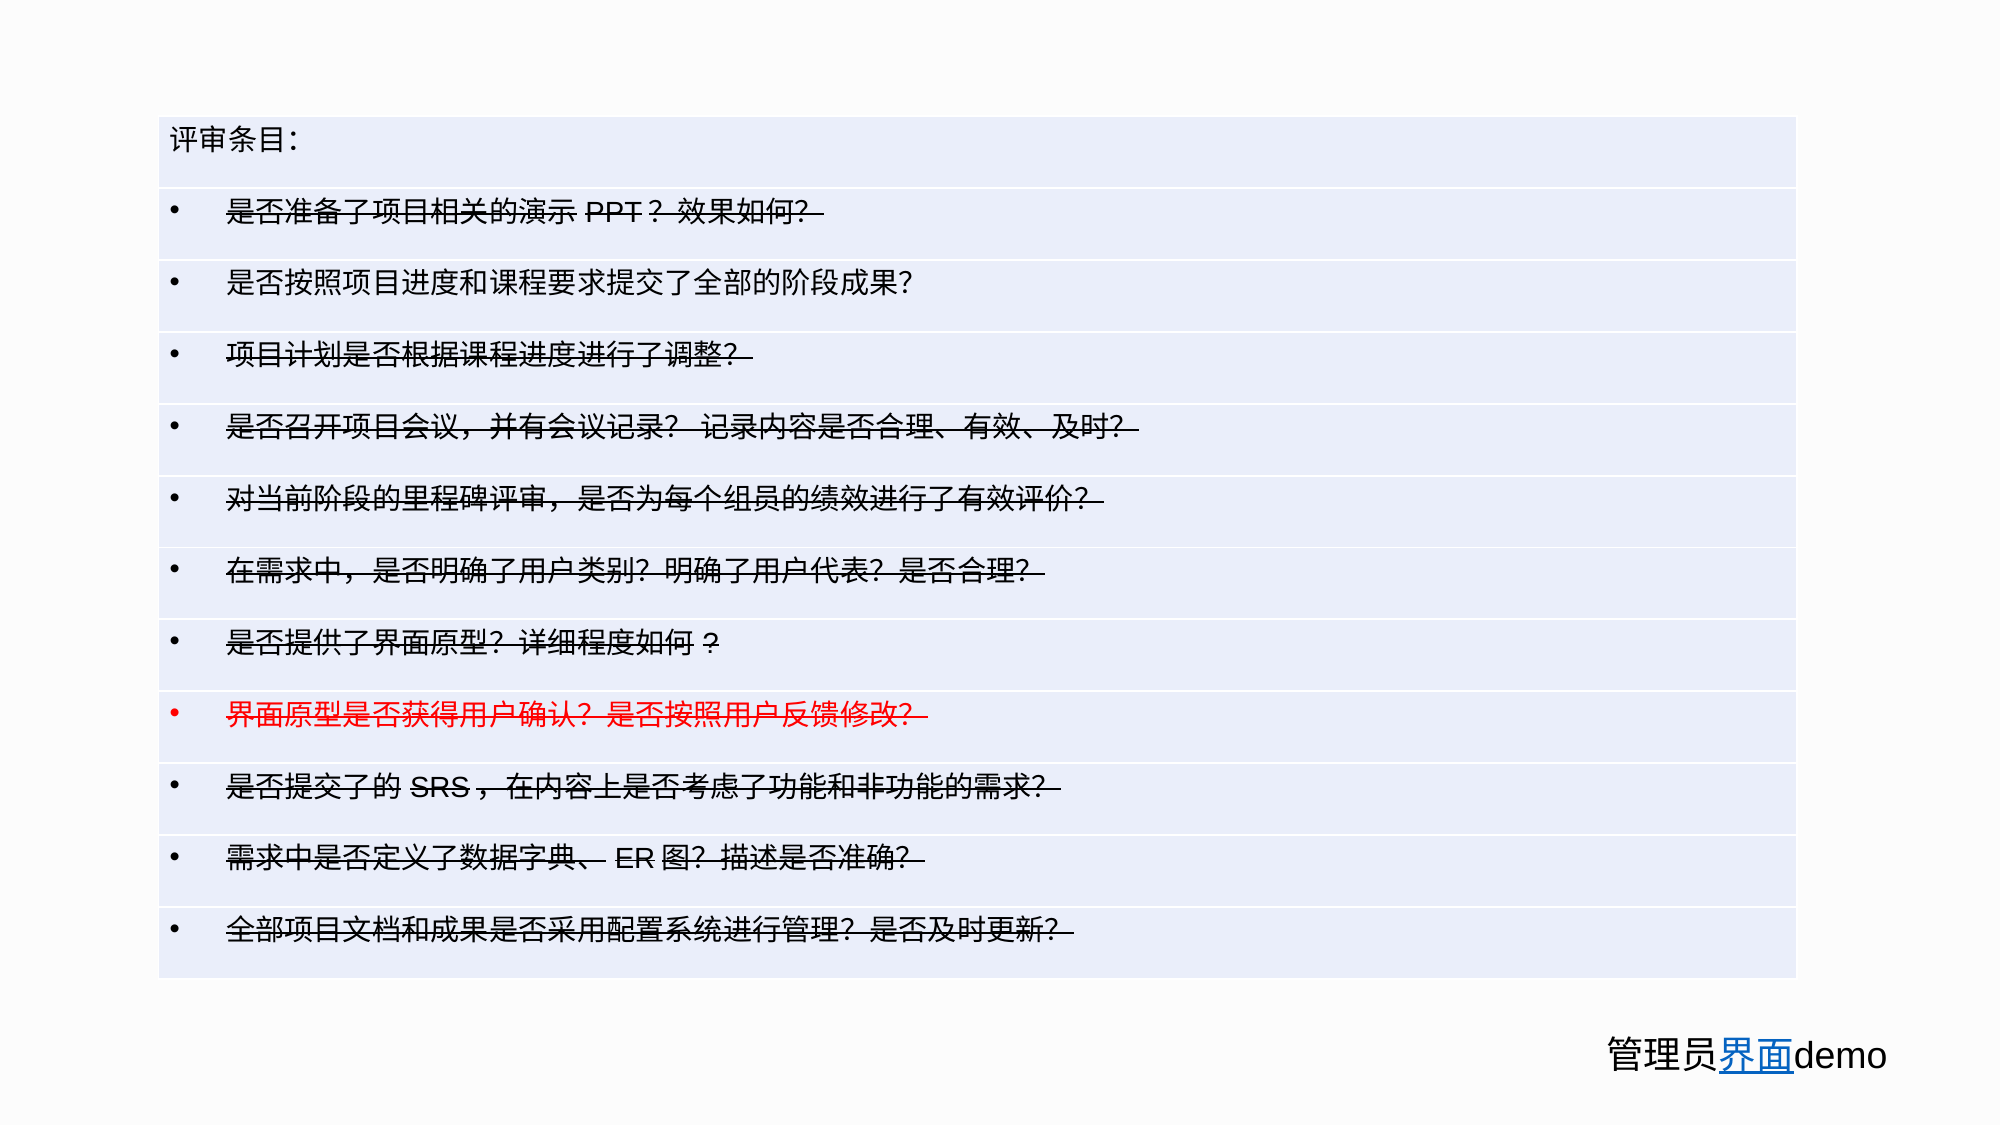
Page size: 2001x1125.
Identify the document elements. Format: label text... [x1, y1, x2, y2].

table_cell 是否按照项目进度和课程要求提交了全部的阶段成果？ [159, 261, 1796, 331]
table_cell 是否召开项目会议，并有会议记录？ 记录内容是否合理、有效、及时？ [159, 405, 1796, 475]
text_box 管理员界面demo [1591, 1023, 1903, 1093]
table_cell 是否准备了项目相关的演示PPT？效果如何？ [159, 189, 1796, 259]
table_cell 全部项目文档和成果是否采用配置系统进行管理？是否及时更新？ [159, 908, 1796, 978]
table_cell 是否提交了的SRS，在内容上是否考虑了功能和非功能的需求？ [159, 764, 1796, 834]
table_cell 界面原型是否获得用户确认？是否按照用户反馈修改？ [159, 692, 1796, 762]
table_cell 在需求中，是否明确了用户类别？明确了用户代表？是否合理？ [159, 548, 1796, 618]
table_cell 是否提供了界面原型？详细程度如何? [159, 620, 1796, 690]
table_cell 项目计划是否根据课程进度进行了调整？ [159, 333, 1796, 403]
table_cell 需求中是否定义了数据字典、ER图？描述是否准确？ [159, 836, 1796, 906]
table_cell 对当前阶段的里程碑评审，是否为每个组员的绩效进行了有效评价？ [159, 477, 1796, 547]
table_header 评审条目： [159, 117, 1796, 187]
